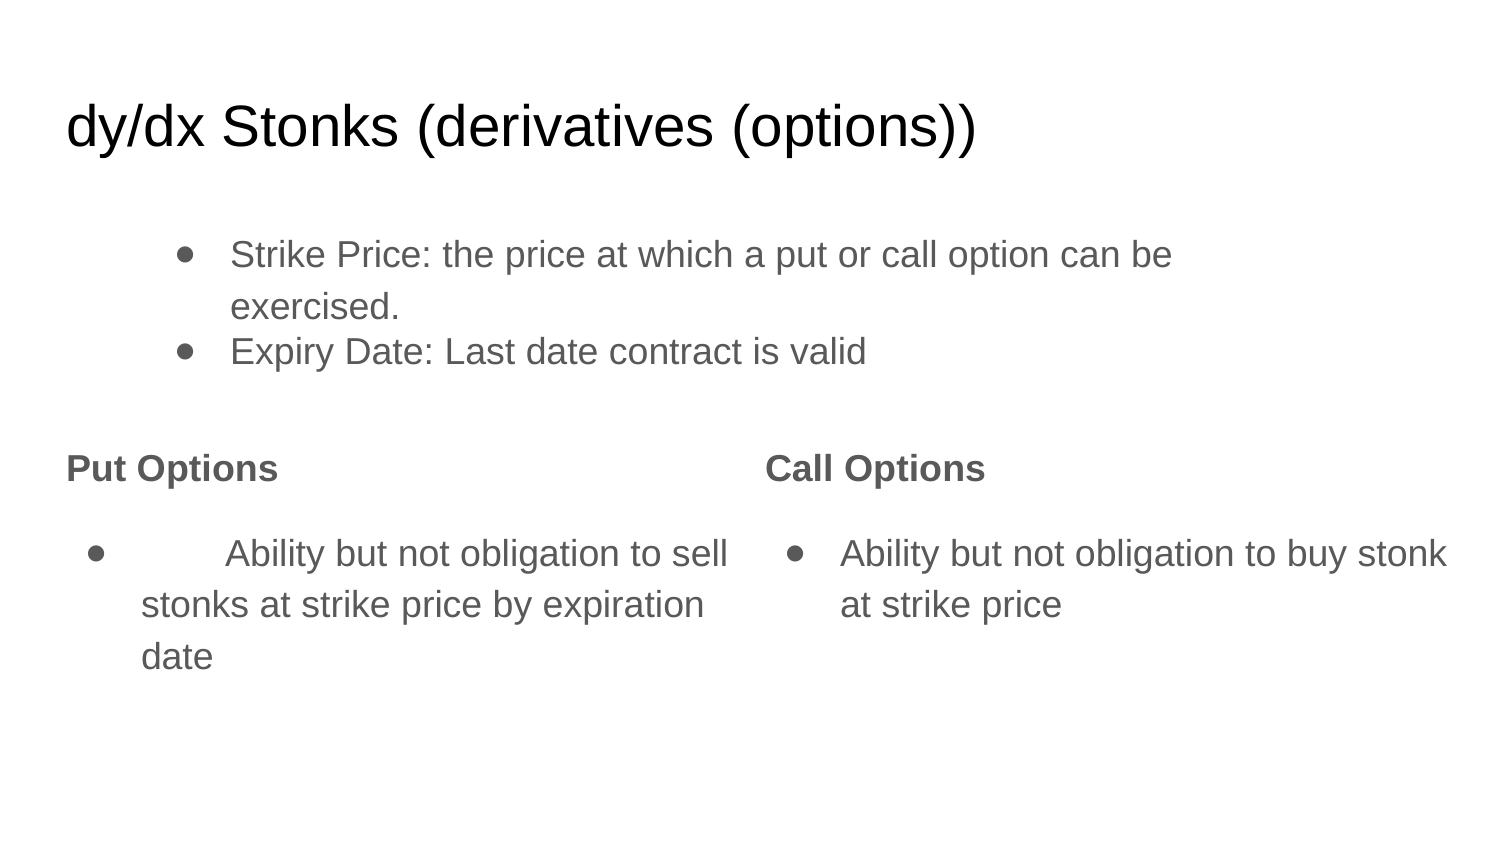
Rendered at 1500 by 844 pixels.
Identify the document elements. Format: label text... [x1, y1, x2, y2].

list Call Options Ability but not obligation to buy stonk at strike price [750, 421, 1469, 822]
title dy/dx Stonks (derivatives (options)) [51, 72, 1449, 167]
text_box Strike Price: the price at which a put or call option can be exercised. Expiry Date: Last date contract is valid [140, 208, 1311, 387]
list Put Options Ability but not obligation to sell stonks at strike price by expiration date [51, 421, 750, 818]
